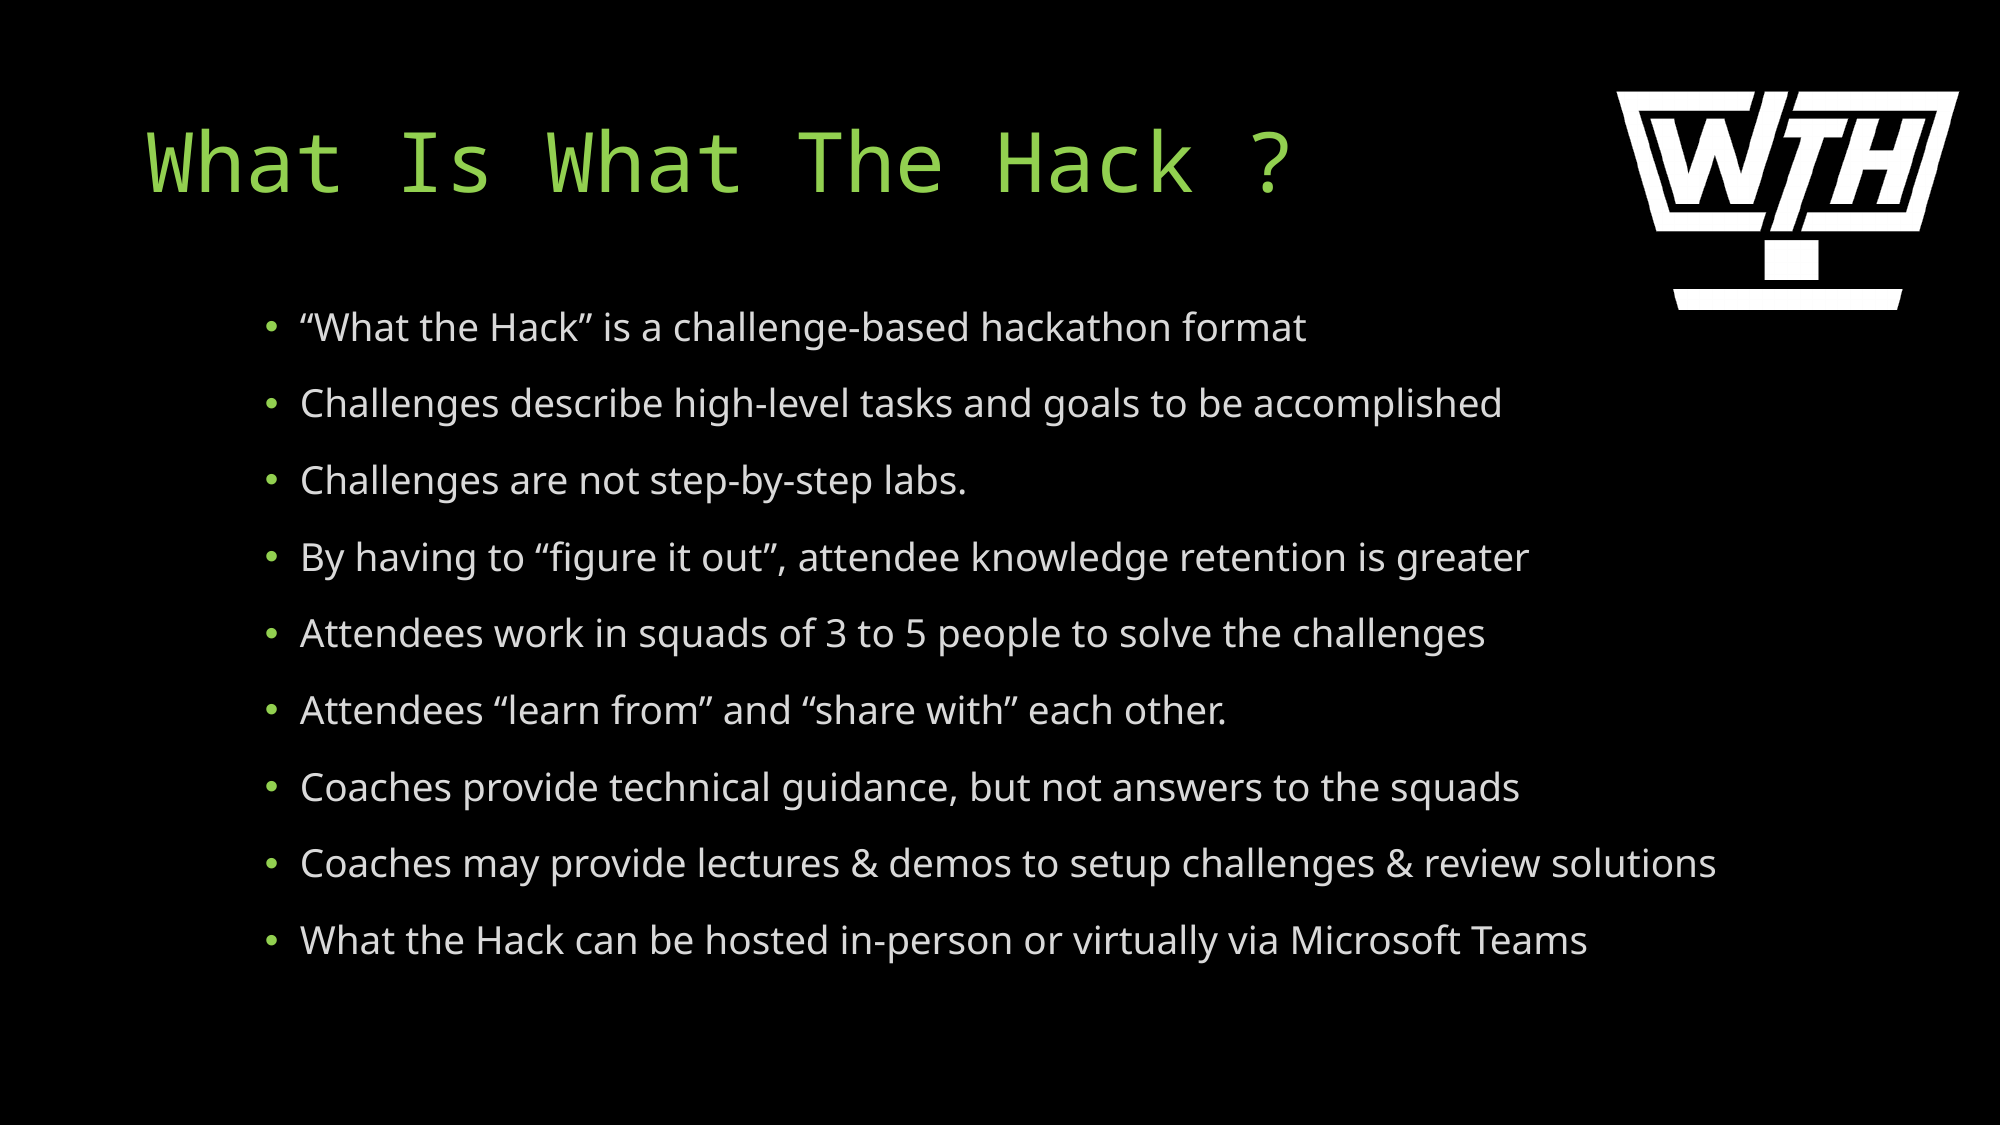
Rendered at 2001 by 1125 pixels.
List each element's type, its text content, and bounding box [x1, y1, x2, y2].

text_box What Is What The Hack ? [130, 56, 1475, 274]
picture [1612, 24, 1963, 375]
list “What the Hack” is a challenge-based hackathon format Challenges describe high-level tasks and goals to be accomplished Challenges are not step-by-step labs. By having to “figure it out”, attendee knowledge retention is greater Attendees work in squads of 3 to 5 people to solve the challenges Attendees “learn from” and “share with” each other. Coaches provide technical guidance, but not answers to the squads Coaches may provide lectures & demos to setup challenges & review solutions What the Hack can be hosted in-person or virtually via Microsoft Teams [249, 299, 1750, 1000]
